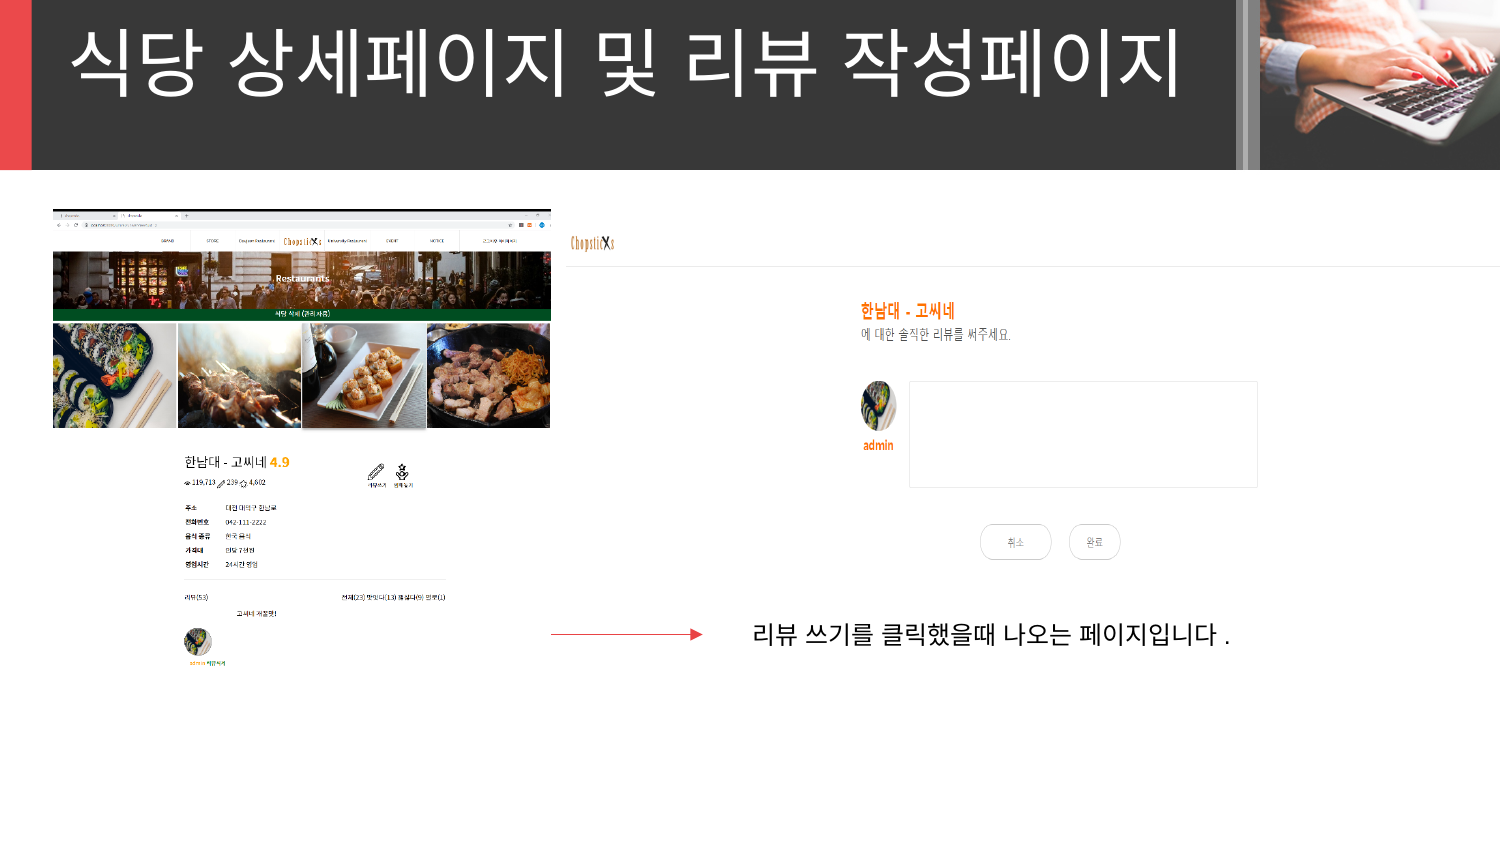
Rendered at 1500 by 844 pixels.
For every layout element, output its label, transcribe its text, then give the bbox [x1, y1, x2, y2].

text_box 리뷰 쓰기를 클릭했을때 나오는 페이지입니다. [738, 611, 1294, 657]
list 식당 상세페이지 및 리뷰 작성페이지 [53, 32, 1235, 92]
picture [0, 0, 1500, 844]
